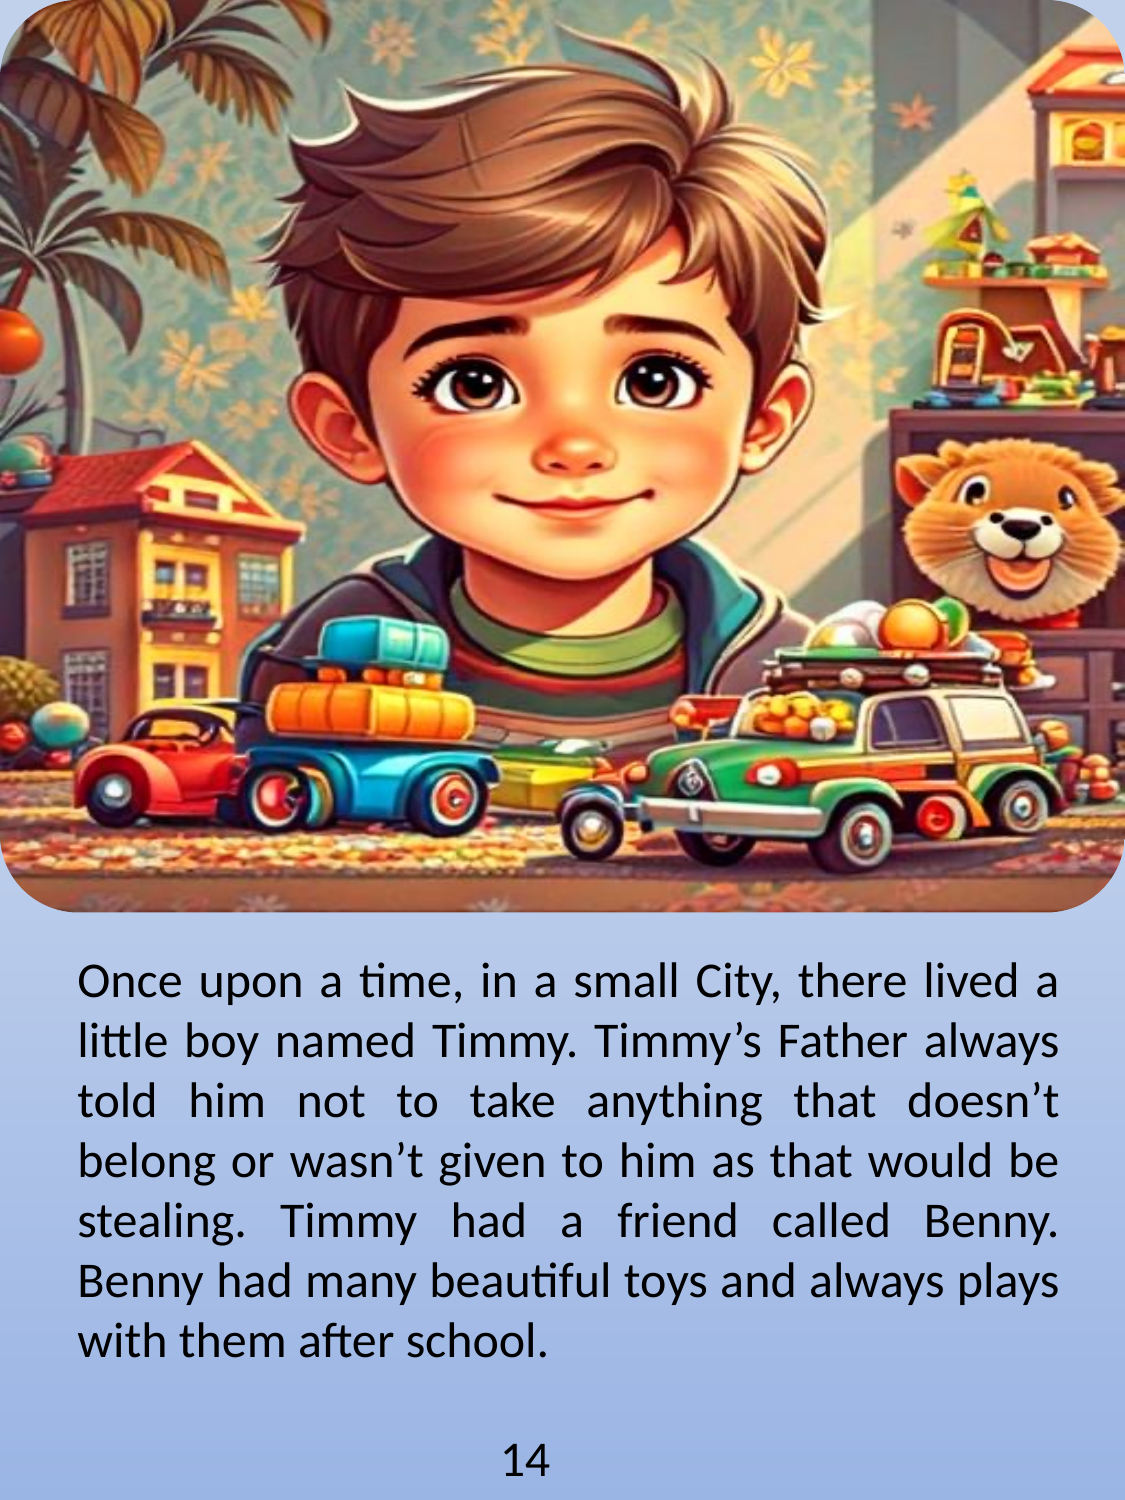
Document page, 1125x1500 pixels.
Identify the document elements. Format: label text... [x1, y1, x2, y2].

text_box 14 [460, 1410, 590, 1500]
text_box Once upon a time, in a small City, there lived a little boy named Timmy. Timmy’s Father always told him not to take anything that doesn’t belong or wasn’t given to him as that would be stealing. Timmy had a friend called Benny. Benny had many beautiful toys and always plays with them after school. [62, 939, 1075, 1375]
picture [0, 0, 1125, 913]
